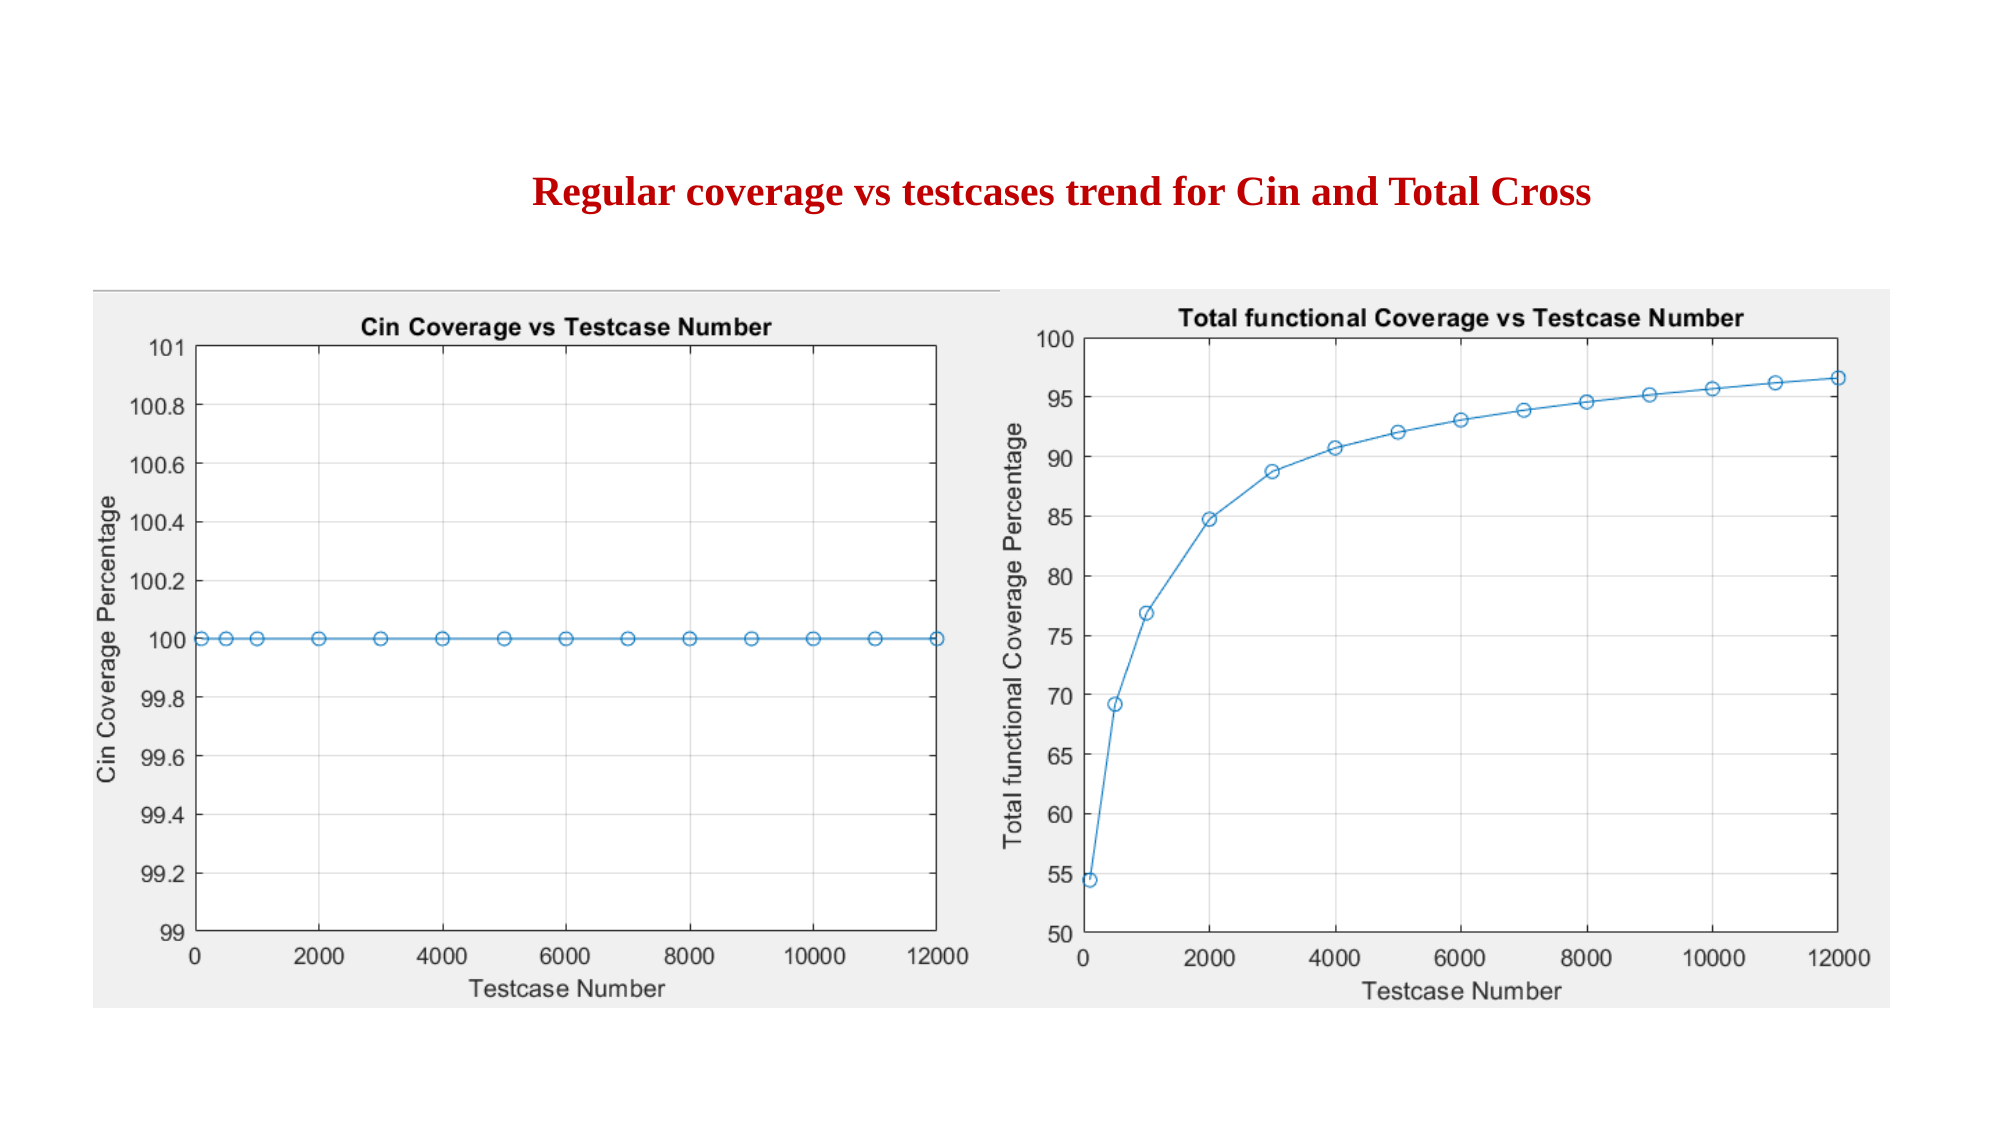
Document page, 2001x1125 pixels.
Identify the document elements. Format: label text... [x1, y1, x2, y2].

picture [93, 289, 1890, 1008]
text_box Regular coverage vs testcases trend for Cin and Total Cross [517, 156, 1722, 222]
